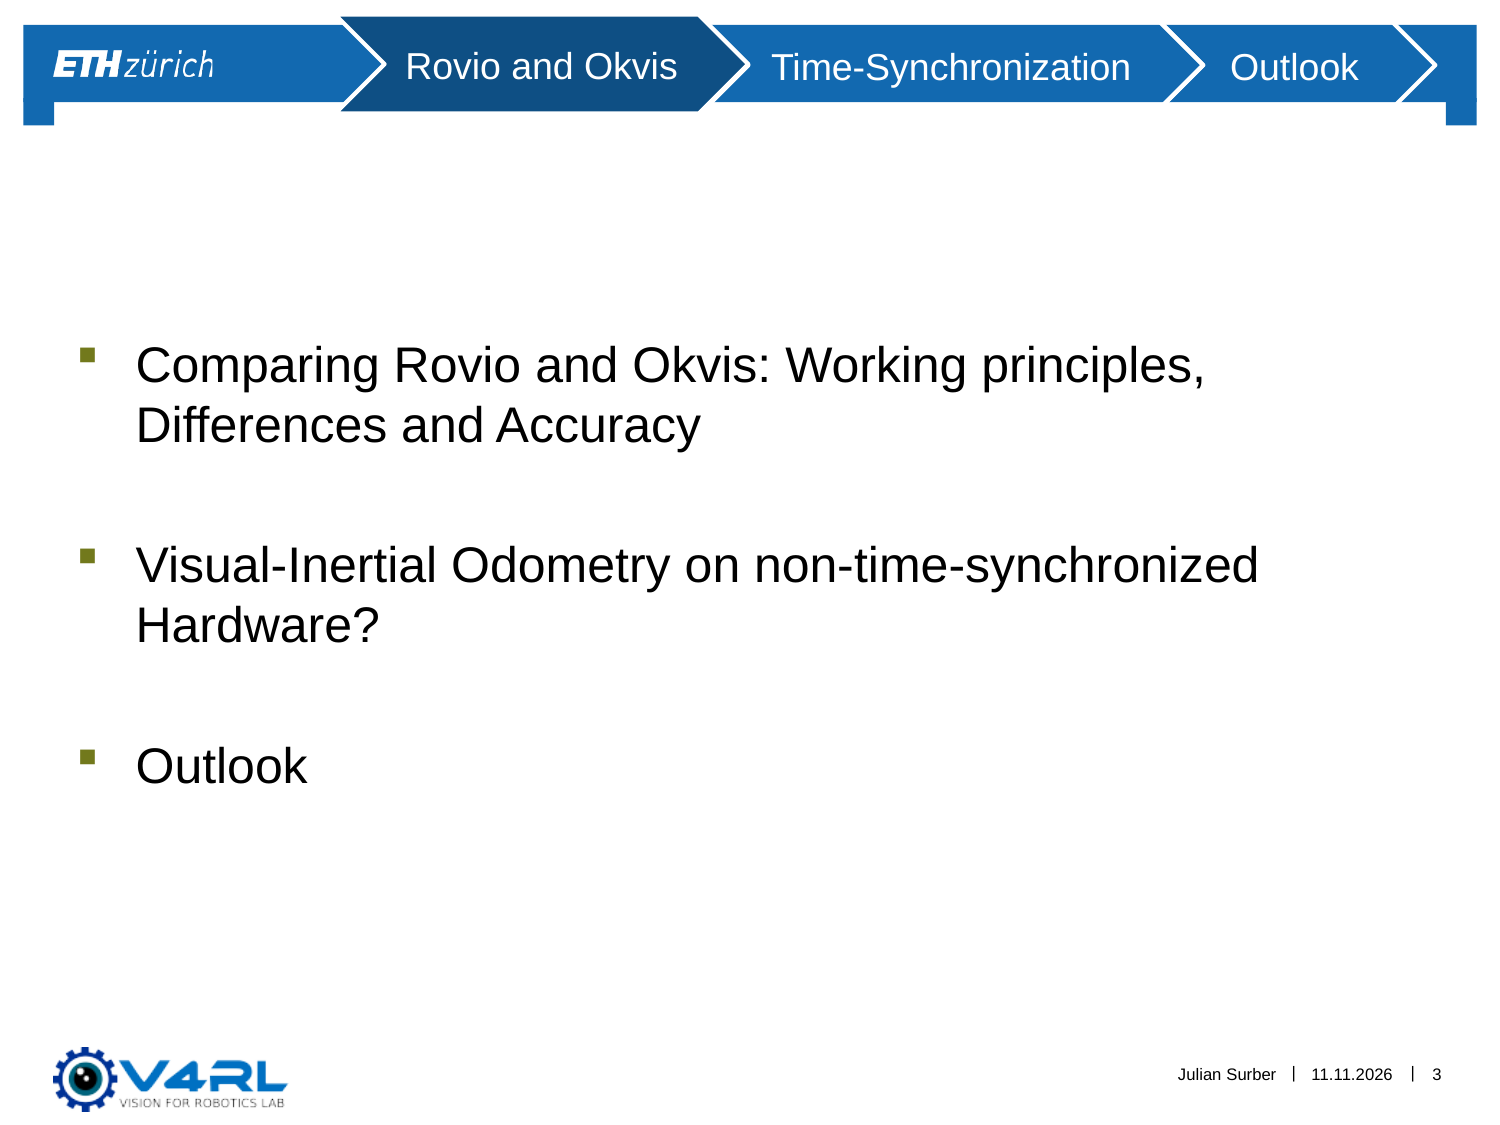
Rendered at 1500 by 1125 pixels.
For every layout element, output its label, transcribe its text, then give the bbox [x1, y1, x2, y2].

slide_number 3 [1415, 1034, 1459, 1112]
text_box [334, 14, 1436, 115]
list Comparing Rovio and Okvis: Working principles, Differences and Accuracy Visual-Inertial Odometry on non-time-synchronized Hardware? Outlook [53, 332, 1447, 1023]
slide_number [1302, 1034, 1403, 1112]
footer Julian Surber [750, 1034, 1277, 1112]
picture [53, 1047, 295, 1112]
